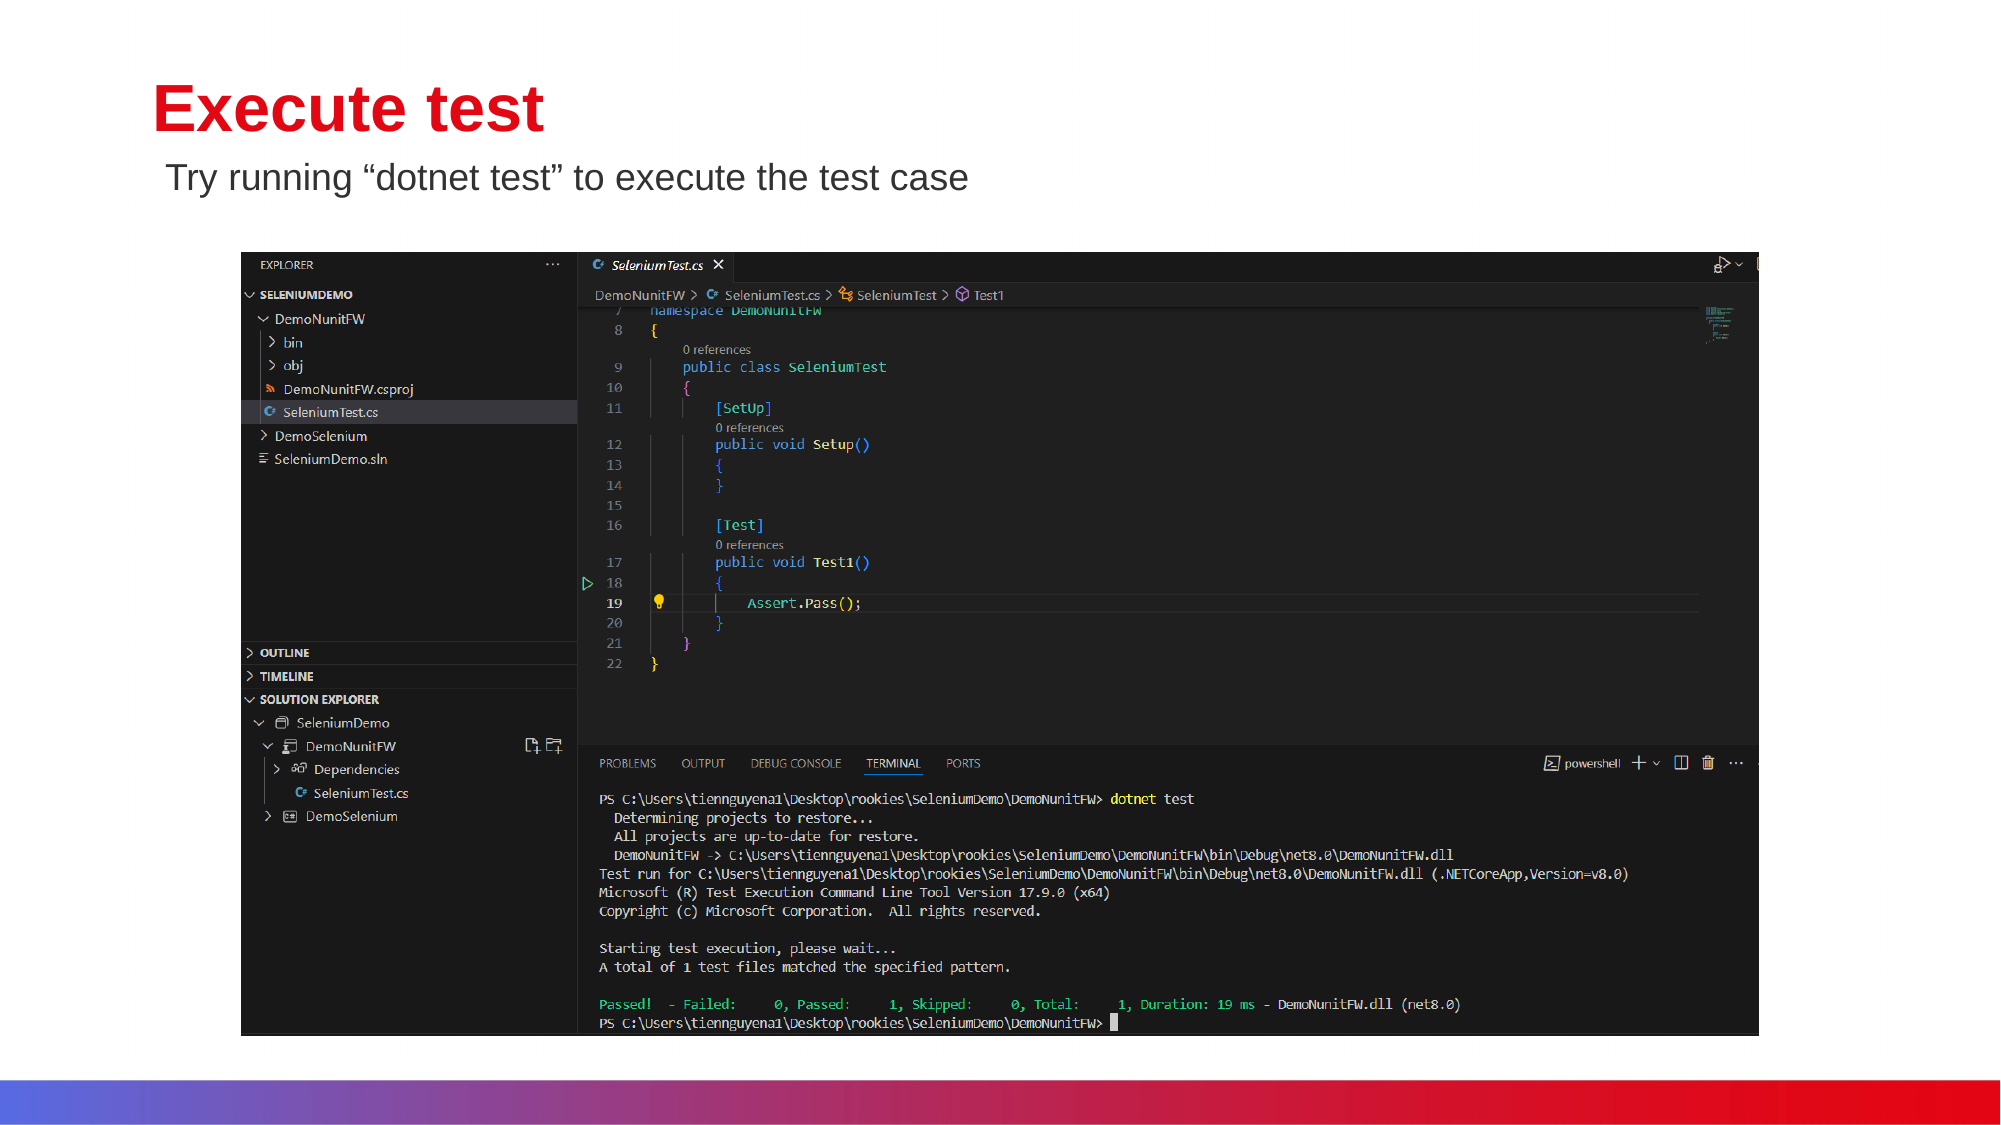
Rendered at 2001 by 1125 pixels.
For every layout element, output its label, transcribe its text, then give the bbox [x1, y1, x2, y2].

text_box Try running “dotnet test” to execute the test case [150, 145, 1901, 206]
picture [0, 0, 2001, 1125]
title Execute test [137, 66, 1863, 155]
